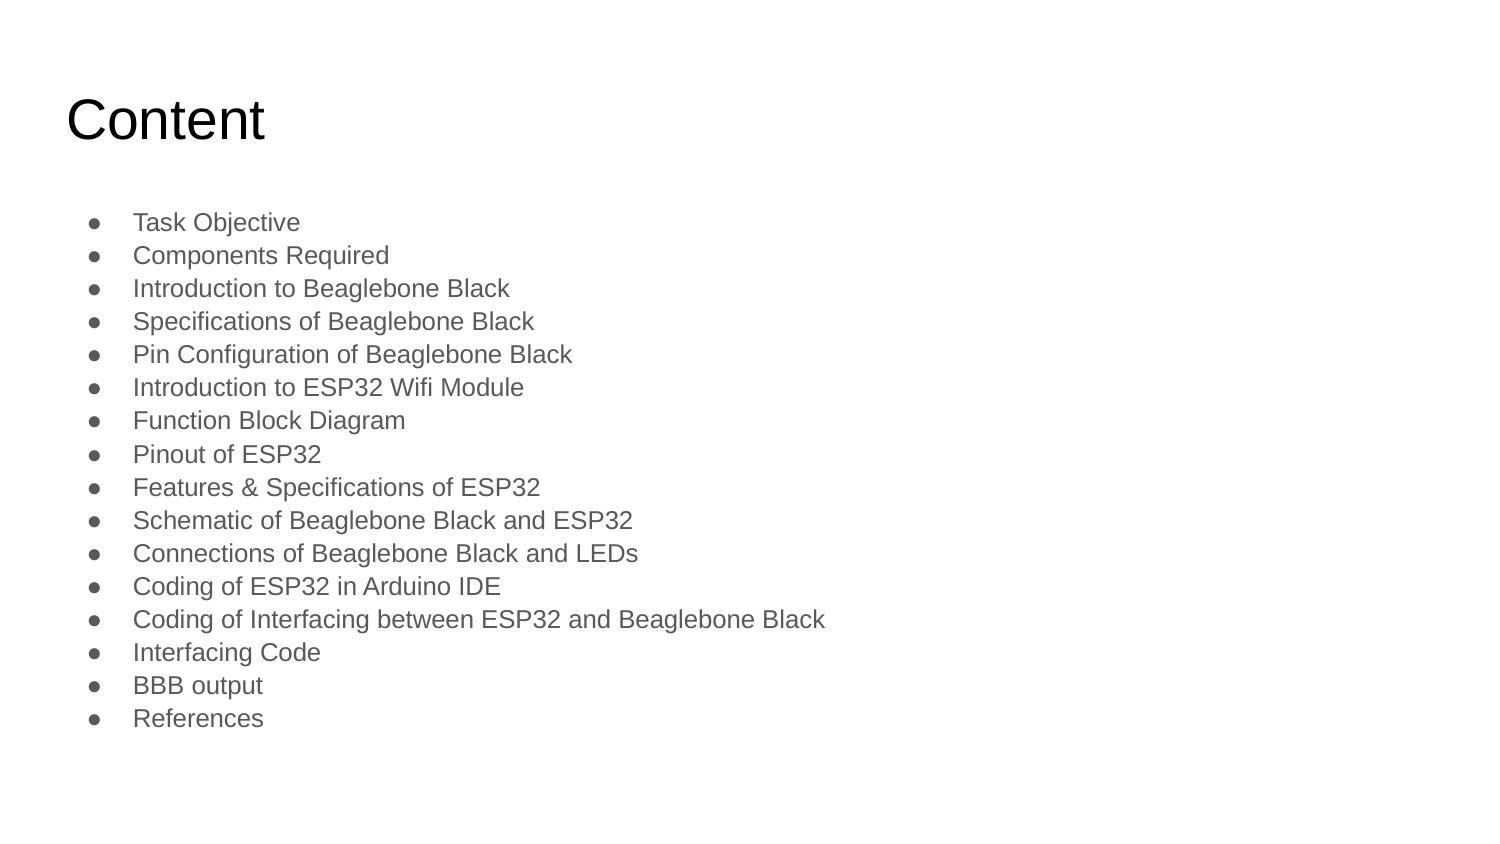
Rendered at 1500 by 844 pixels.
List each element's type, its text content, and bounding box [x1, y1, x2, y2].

list Task Objective Components Required Introduction to Beaglebone Black Specifications of Beaglebone Black Pin Configuration of Beaglebone Black Introduction to ESP32 Wifi Module Function Block Diagram Pinout of ESP32 Features & Specifications of ESP32 Schematic of Beaglebone Black and ESP32 Connections of Beaglebone Black and LEDs Coding of ESP32 in Arduino IDE Coding of Interfacing between ESP32 and Beaglebone Black Interfacing Code BBB output References [51, 189, 1449, 750]
title Content [51, 72, 1449, 167]
